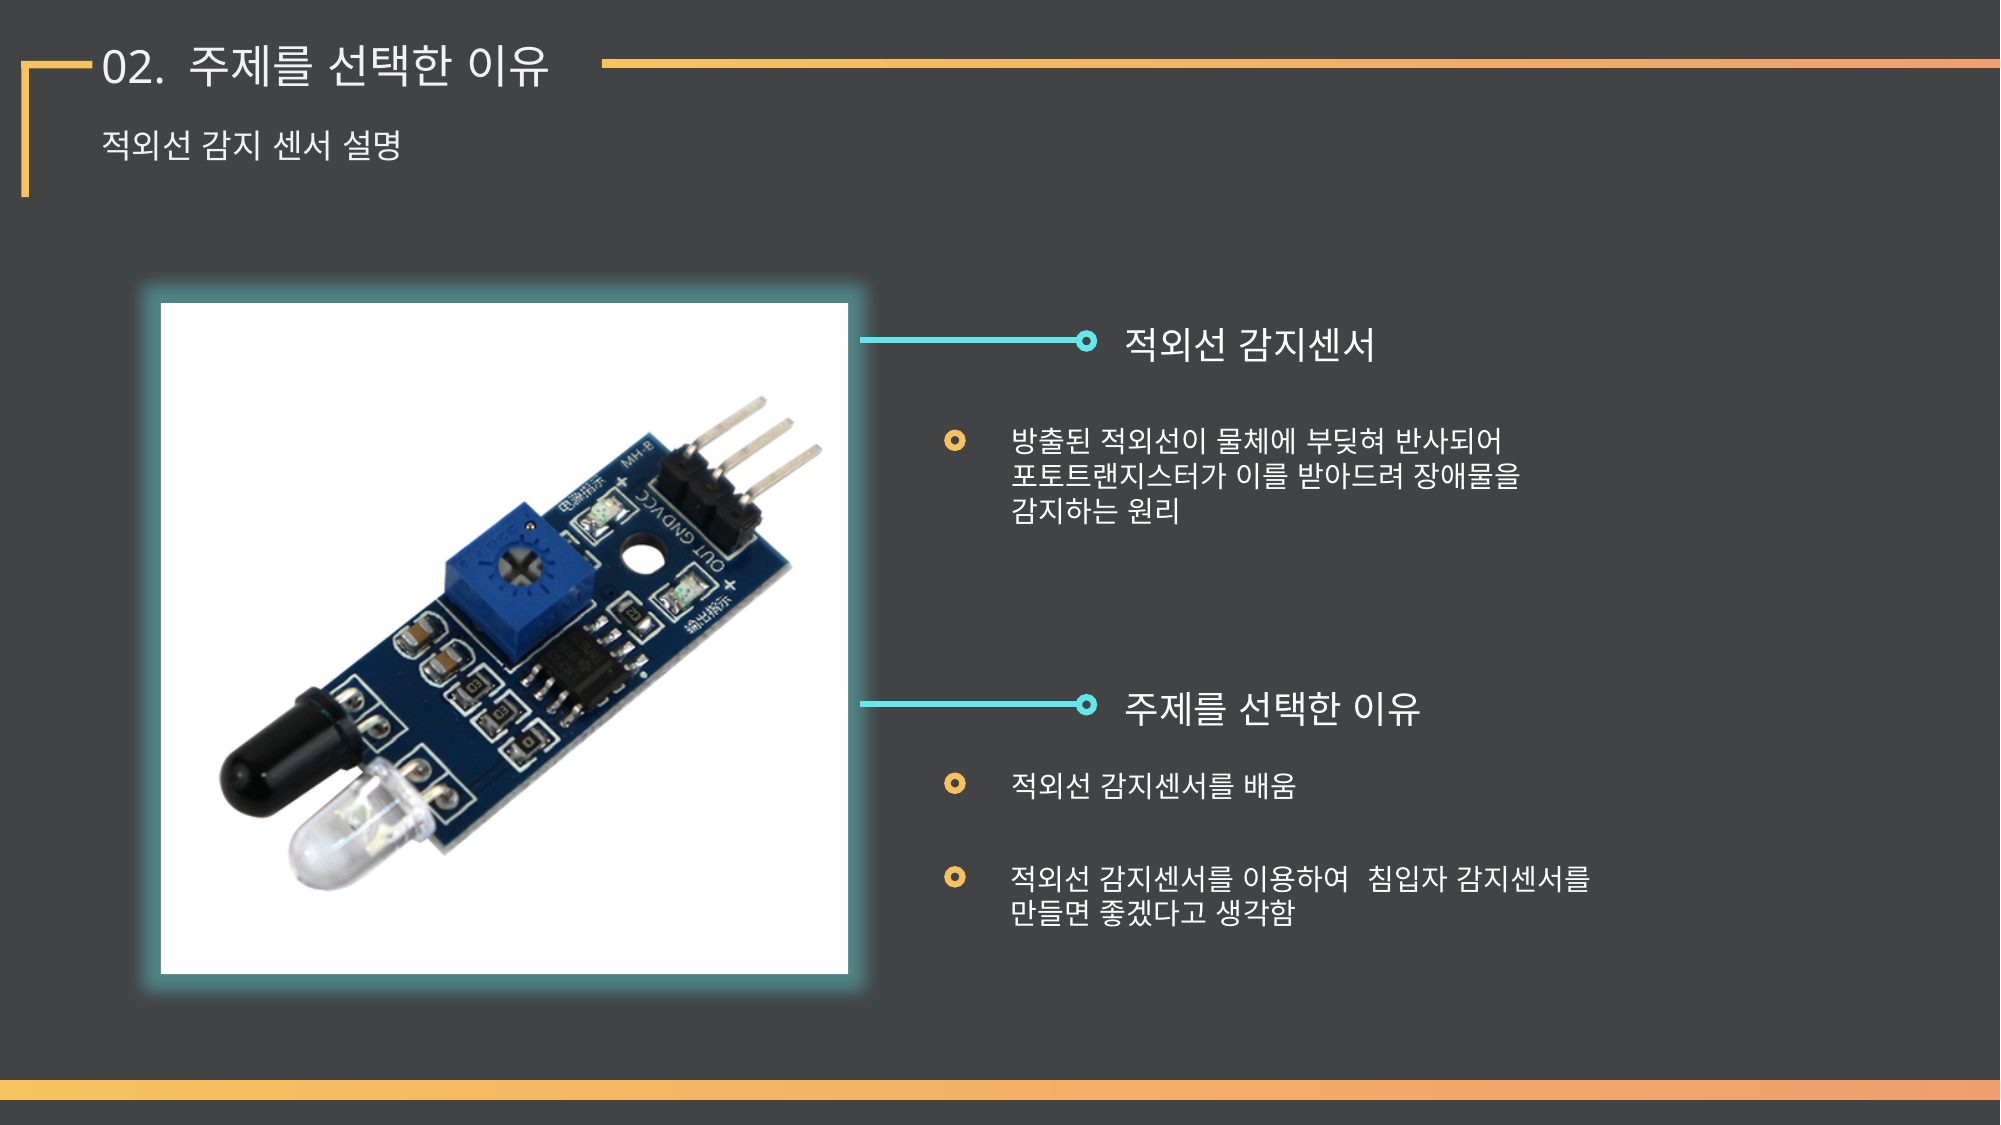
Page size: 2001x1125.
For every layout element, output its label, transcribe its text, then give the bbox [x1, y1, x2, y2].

text_box [627, 59, 2000, 68]
text_box 적외선 감지센서를 이용하여 침입자 감지센서를 만들면 좋겠다고 생각함 [995, 853, 1636, 939]
text_box [946, 868, 964, 886]
text_box [30, 60, 94, 69]
text_box [1077, 696, 1096, 714]
text_box 방출된 적외선이 물체에 부딪혀 반사되어 포토트랜지스터가 이를 받아드려 장애물을 감지하는 원리 [996, 415, 1637, 571]
text_box [946, 431, 964, 449]
text_box [20, 60, 30, 198]
text_box 적외선 감지센서를 배움 [996, 760, 1637, 811]
picture [212, 320, 833, 940]
text_box [160, 302, 849, 975]
text_box 적외선 감지센서 [1109, 314, 1570, 375]
text_box 적외선 감지 센서 설명 [86, 117, 849, 173]
text_box [0, 1079, 2000, 1101]
text_box 주제를 선택한 이유 [1109, 678, 1570, 739]
text_box [946, 774, 964, 792]
text_box 02. 주제를 선택한 이유 [86, 30, 627, 101]
text_box [1077, 332, 1096, 350]
